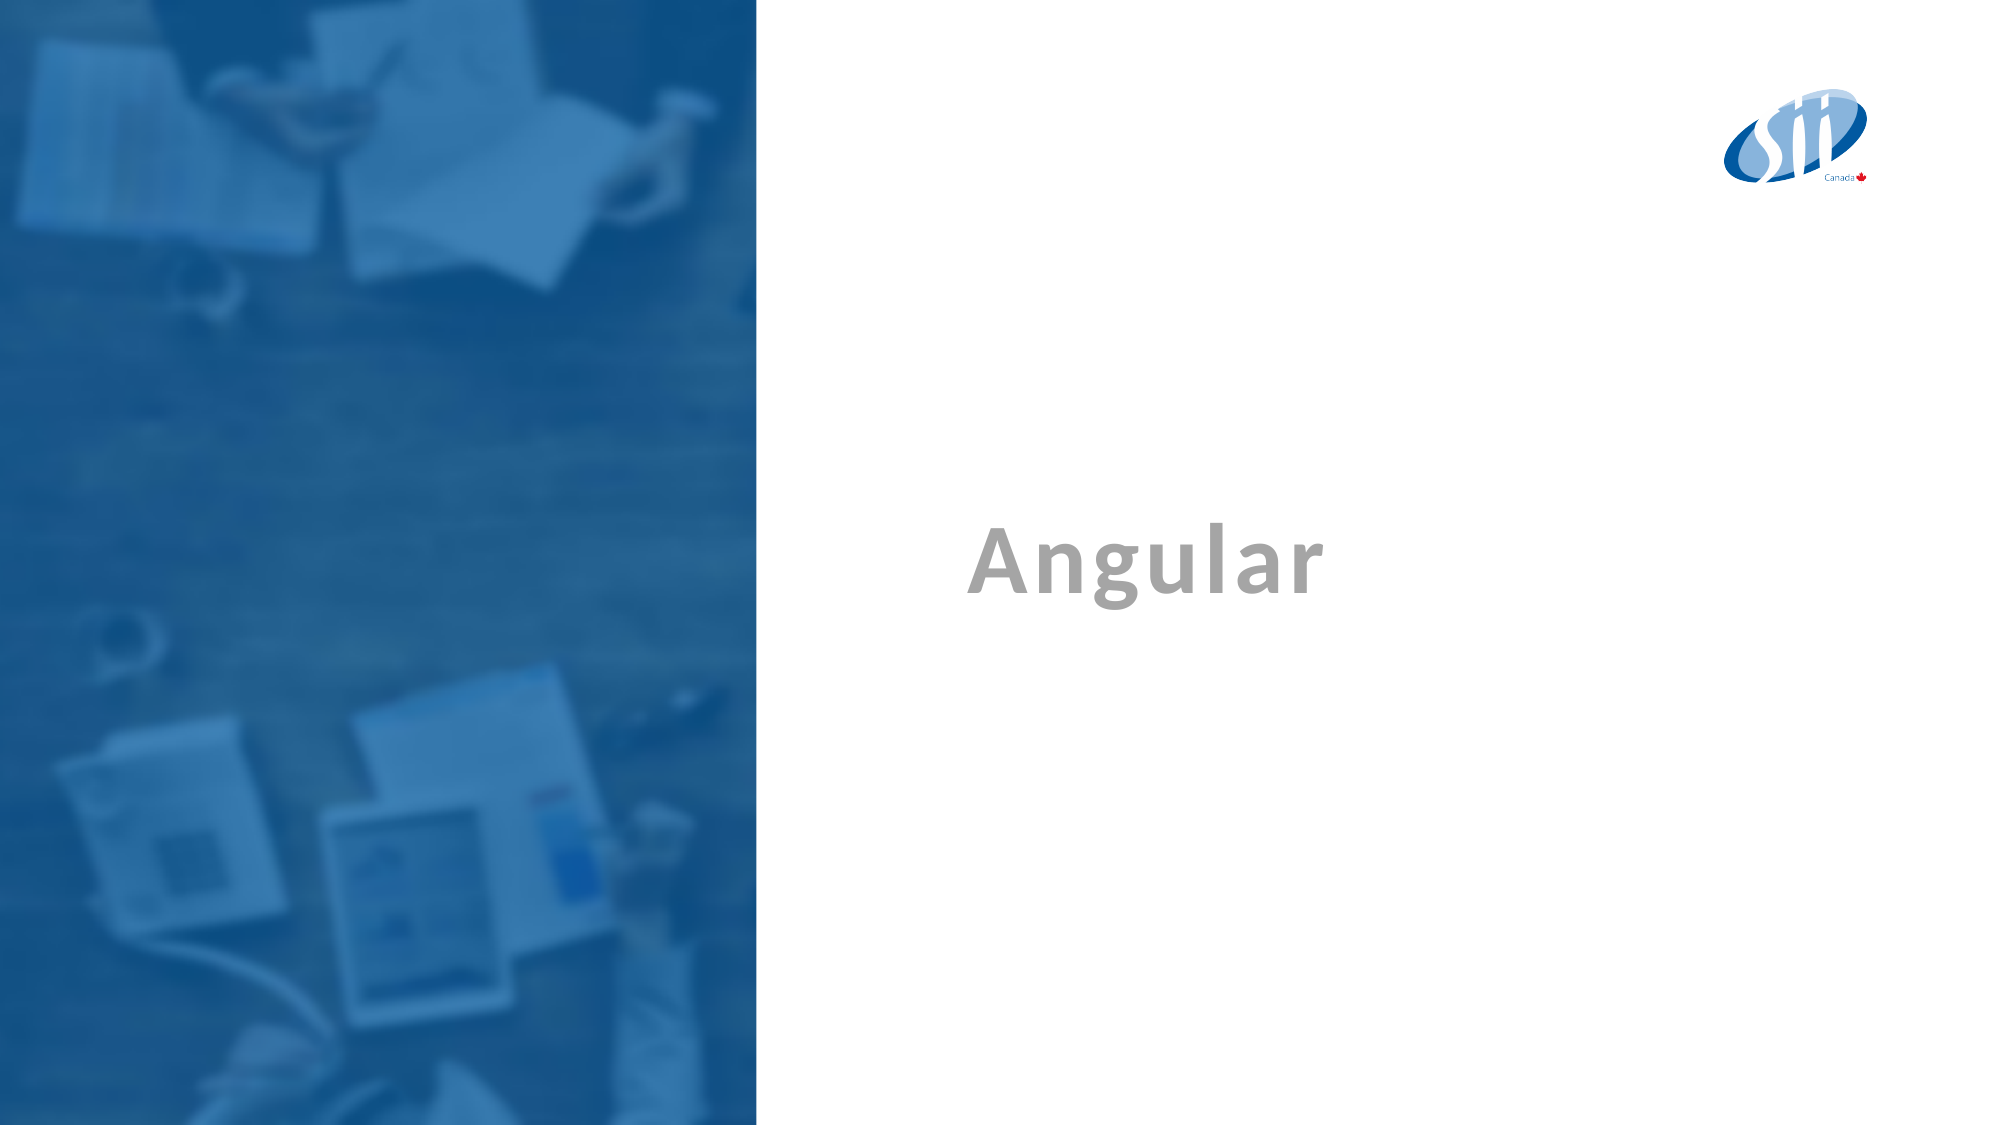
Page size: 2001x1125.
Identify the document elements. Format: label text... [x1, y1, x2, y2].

picture [0, 0, 757, 1125]
list Angular [952, 499, 1867, 909]
picture [1724, 89, 1867, 184]
